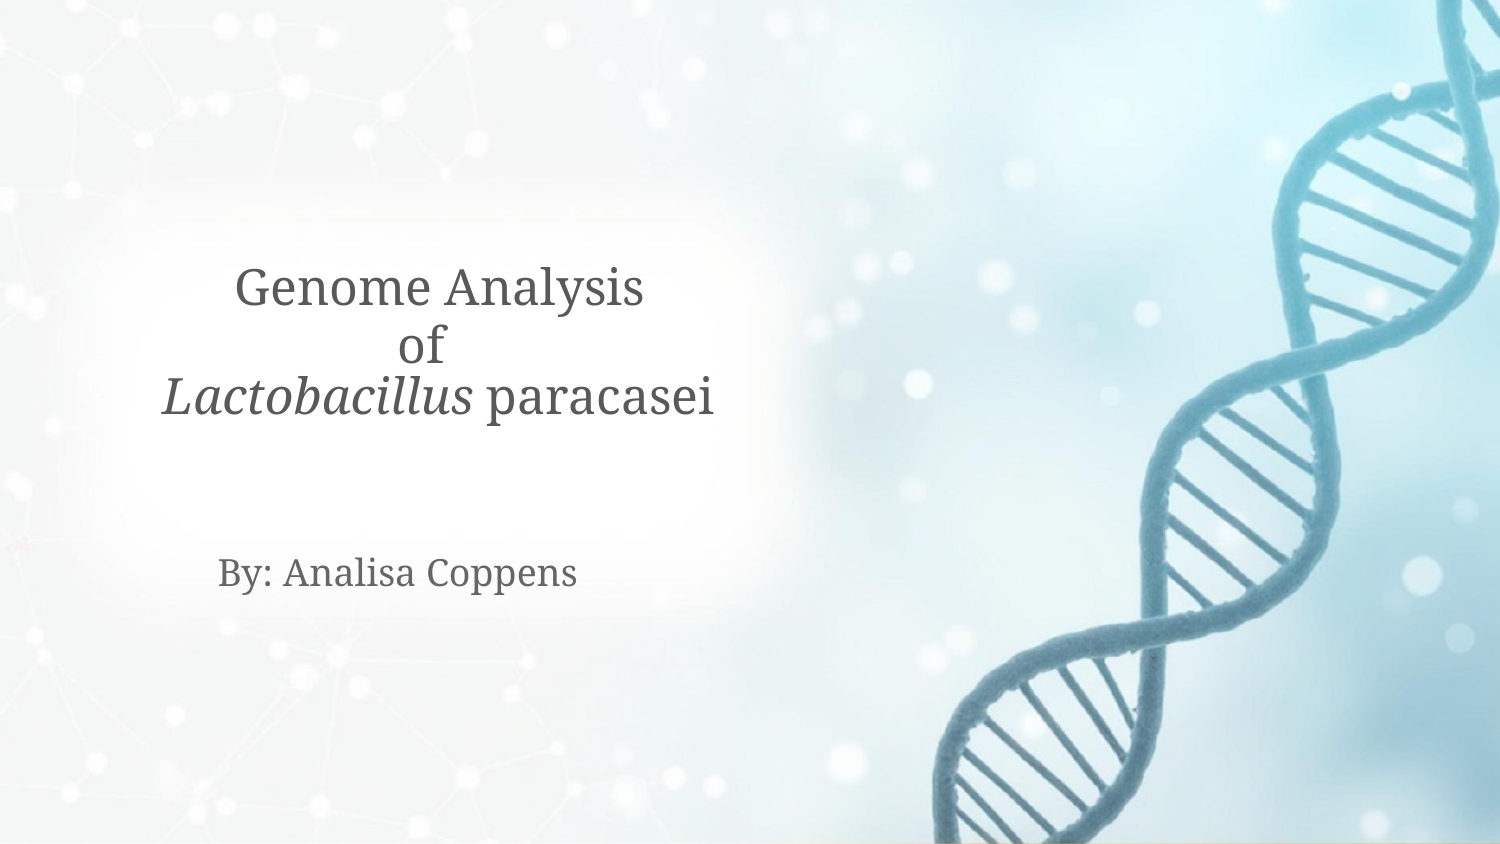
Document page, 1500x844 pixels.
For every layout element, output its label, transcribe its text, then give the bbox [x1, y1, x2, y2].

text_box Lactobacillus paracasei [146, 349, 791, 438]
text_box By: Analisa Coppens [202, 533, 668, 576]
text_box of [382, 298, 555, 349]
text_box Genome Analysis [219, 240, 718, 328]
picture [0, 0, 1500, 844]
